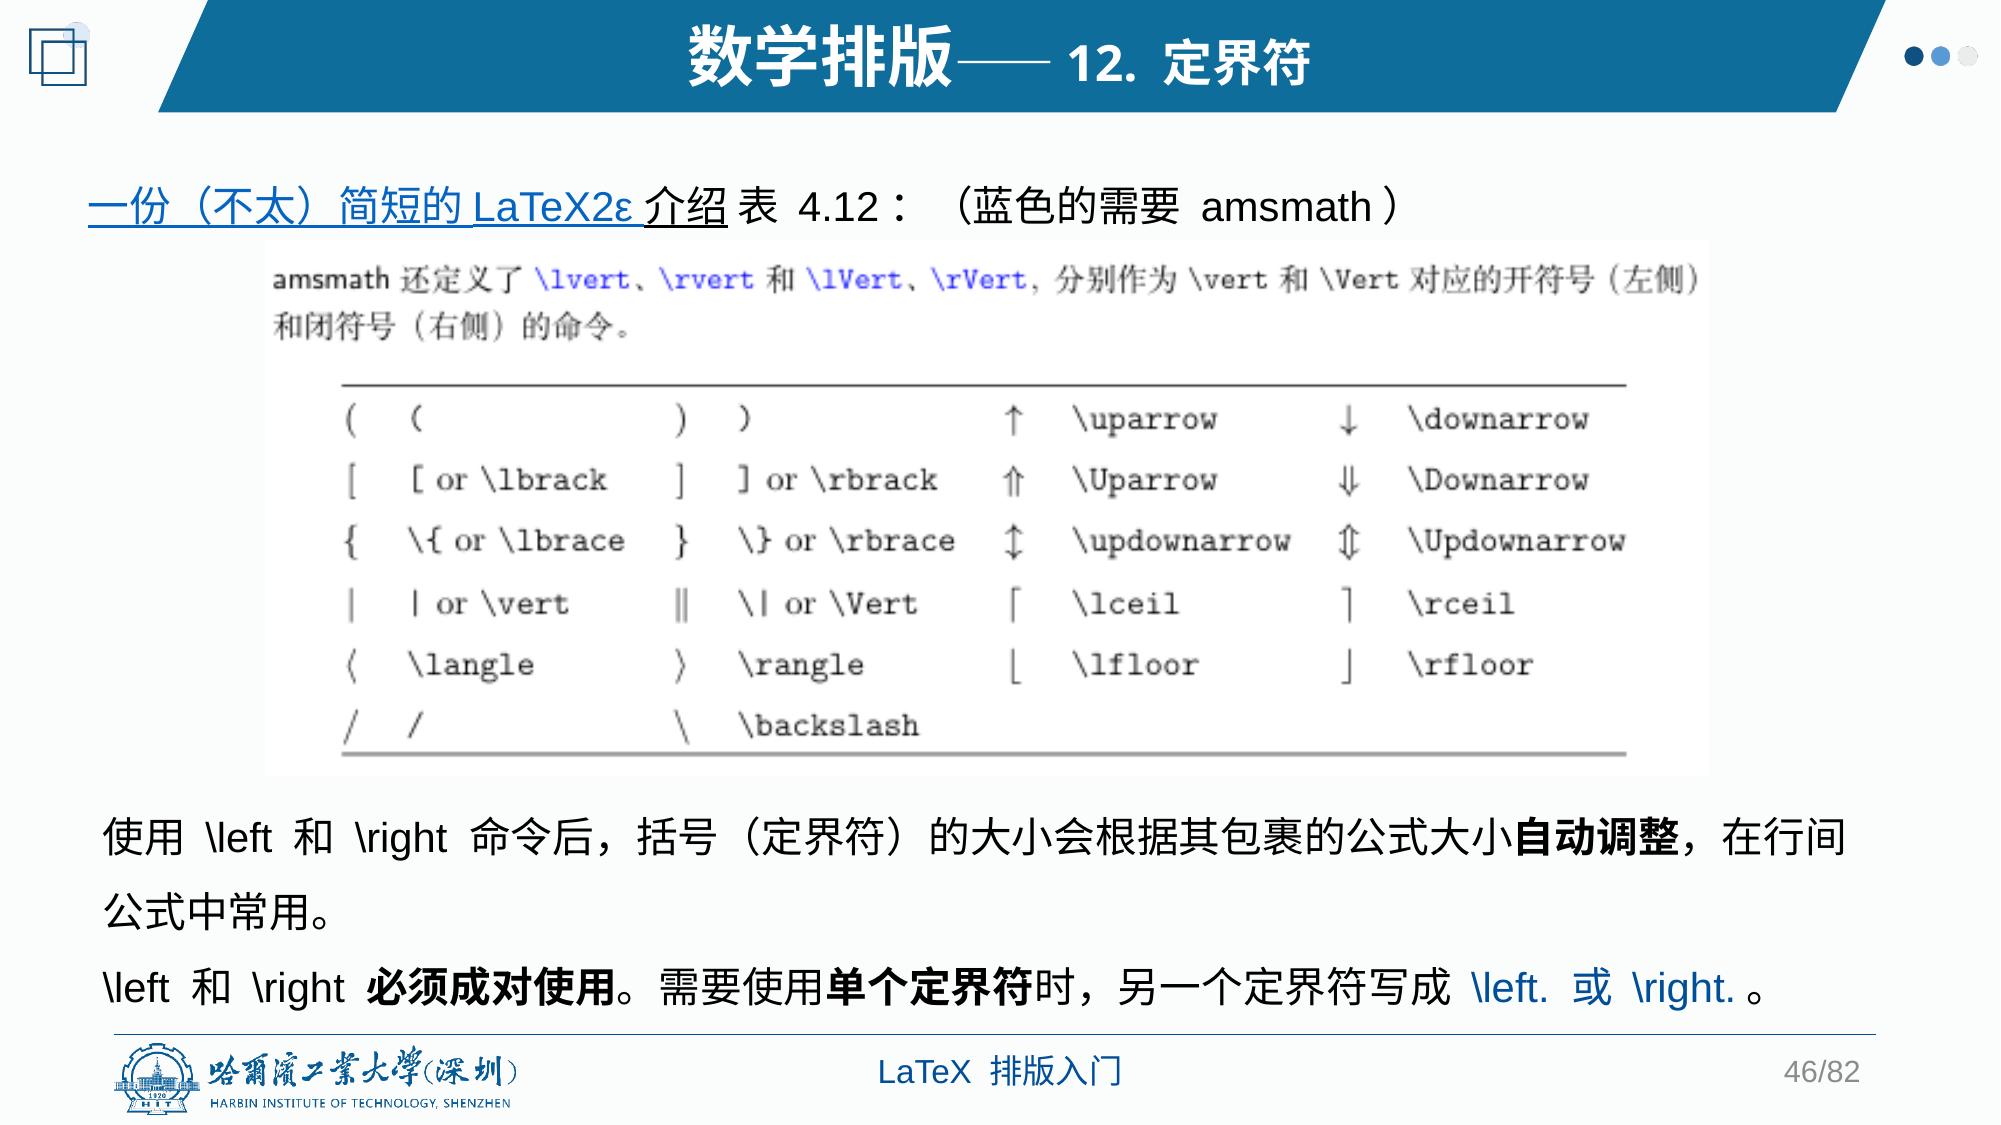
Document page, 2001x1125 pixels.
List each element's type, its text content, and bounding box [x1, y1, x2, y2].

text_box 一份（不太）简短的 LaTeX2ε 介绍 表 4.12：（蓝色的需要 amsmath） [72, 142, 1886, 249]
picture [0, 0, 119, 110]
picture [114, 1043, 516, 1115]
slide_number 46/82 [1432, 1044, 1876, 1097]
picture [1881, 15, 2000, 97]
text_box 使用 \left 和 \right 命令后，括号（定界符）的大小会根据其包裹的公式大小自动调整，在行间公式中常用。 \left 和 \right 必须成对使用。需要使用单个定界符时，另一个定界符写成 \left. 或 \right.。 [87, 778, 1886, 1018]
picture [265, 240, 1709, 776]
text_box 数学排版——12. 定界符 [291, 7, 1709, 103]
